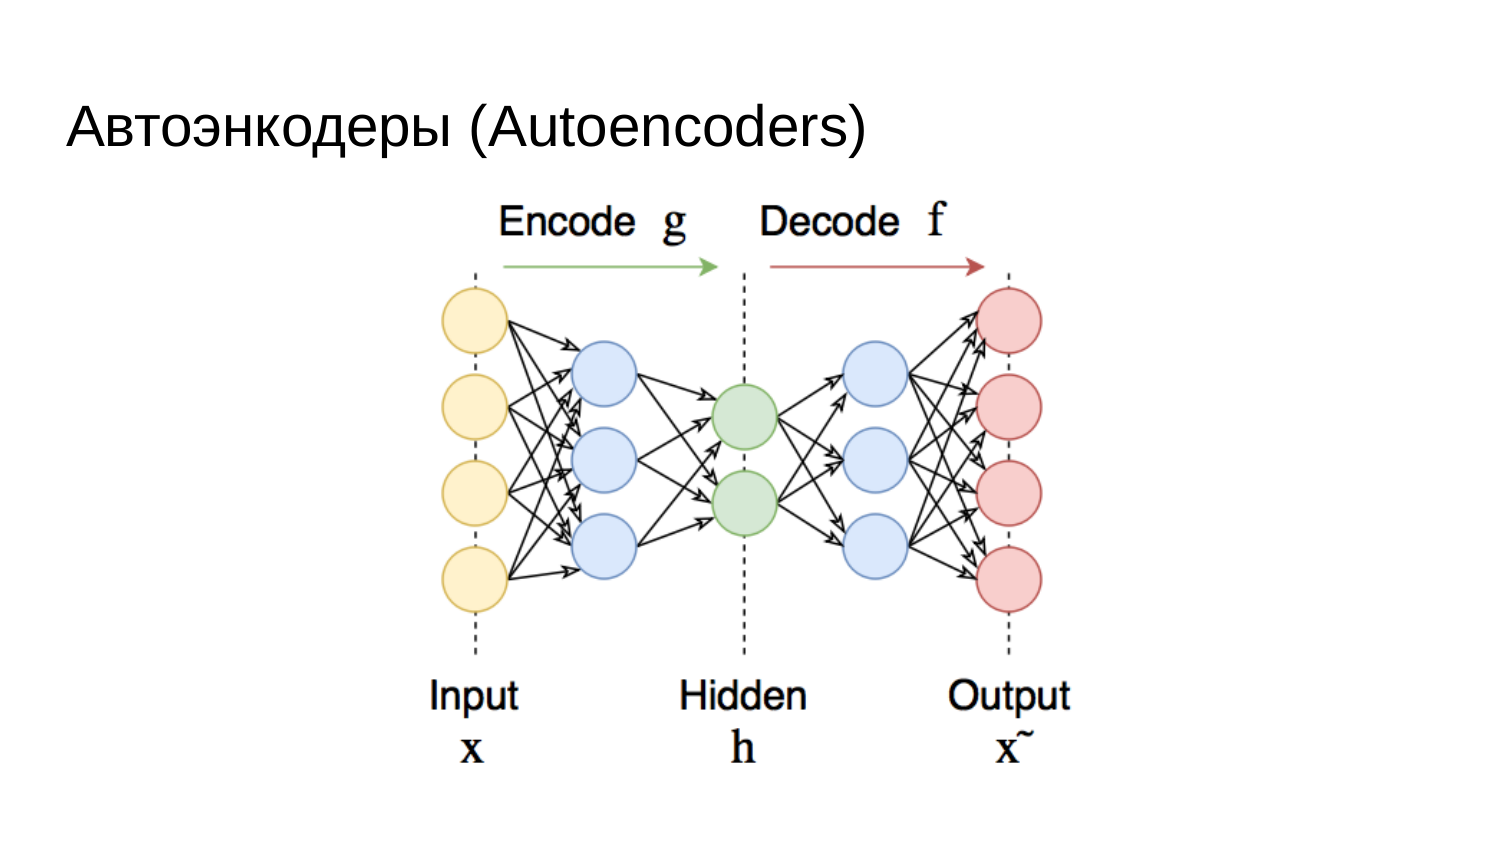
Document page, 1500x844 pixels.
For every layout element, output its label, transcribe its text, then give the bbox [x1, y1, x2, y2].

title Автоэнкодеры (Autoencoders) [51, 72, 1449, 167]
picture [416, 191, 1083, 819]
